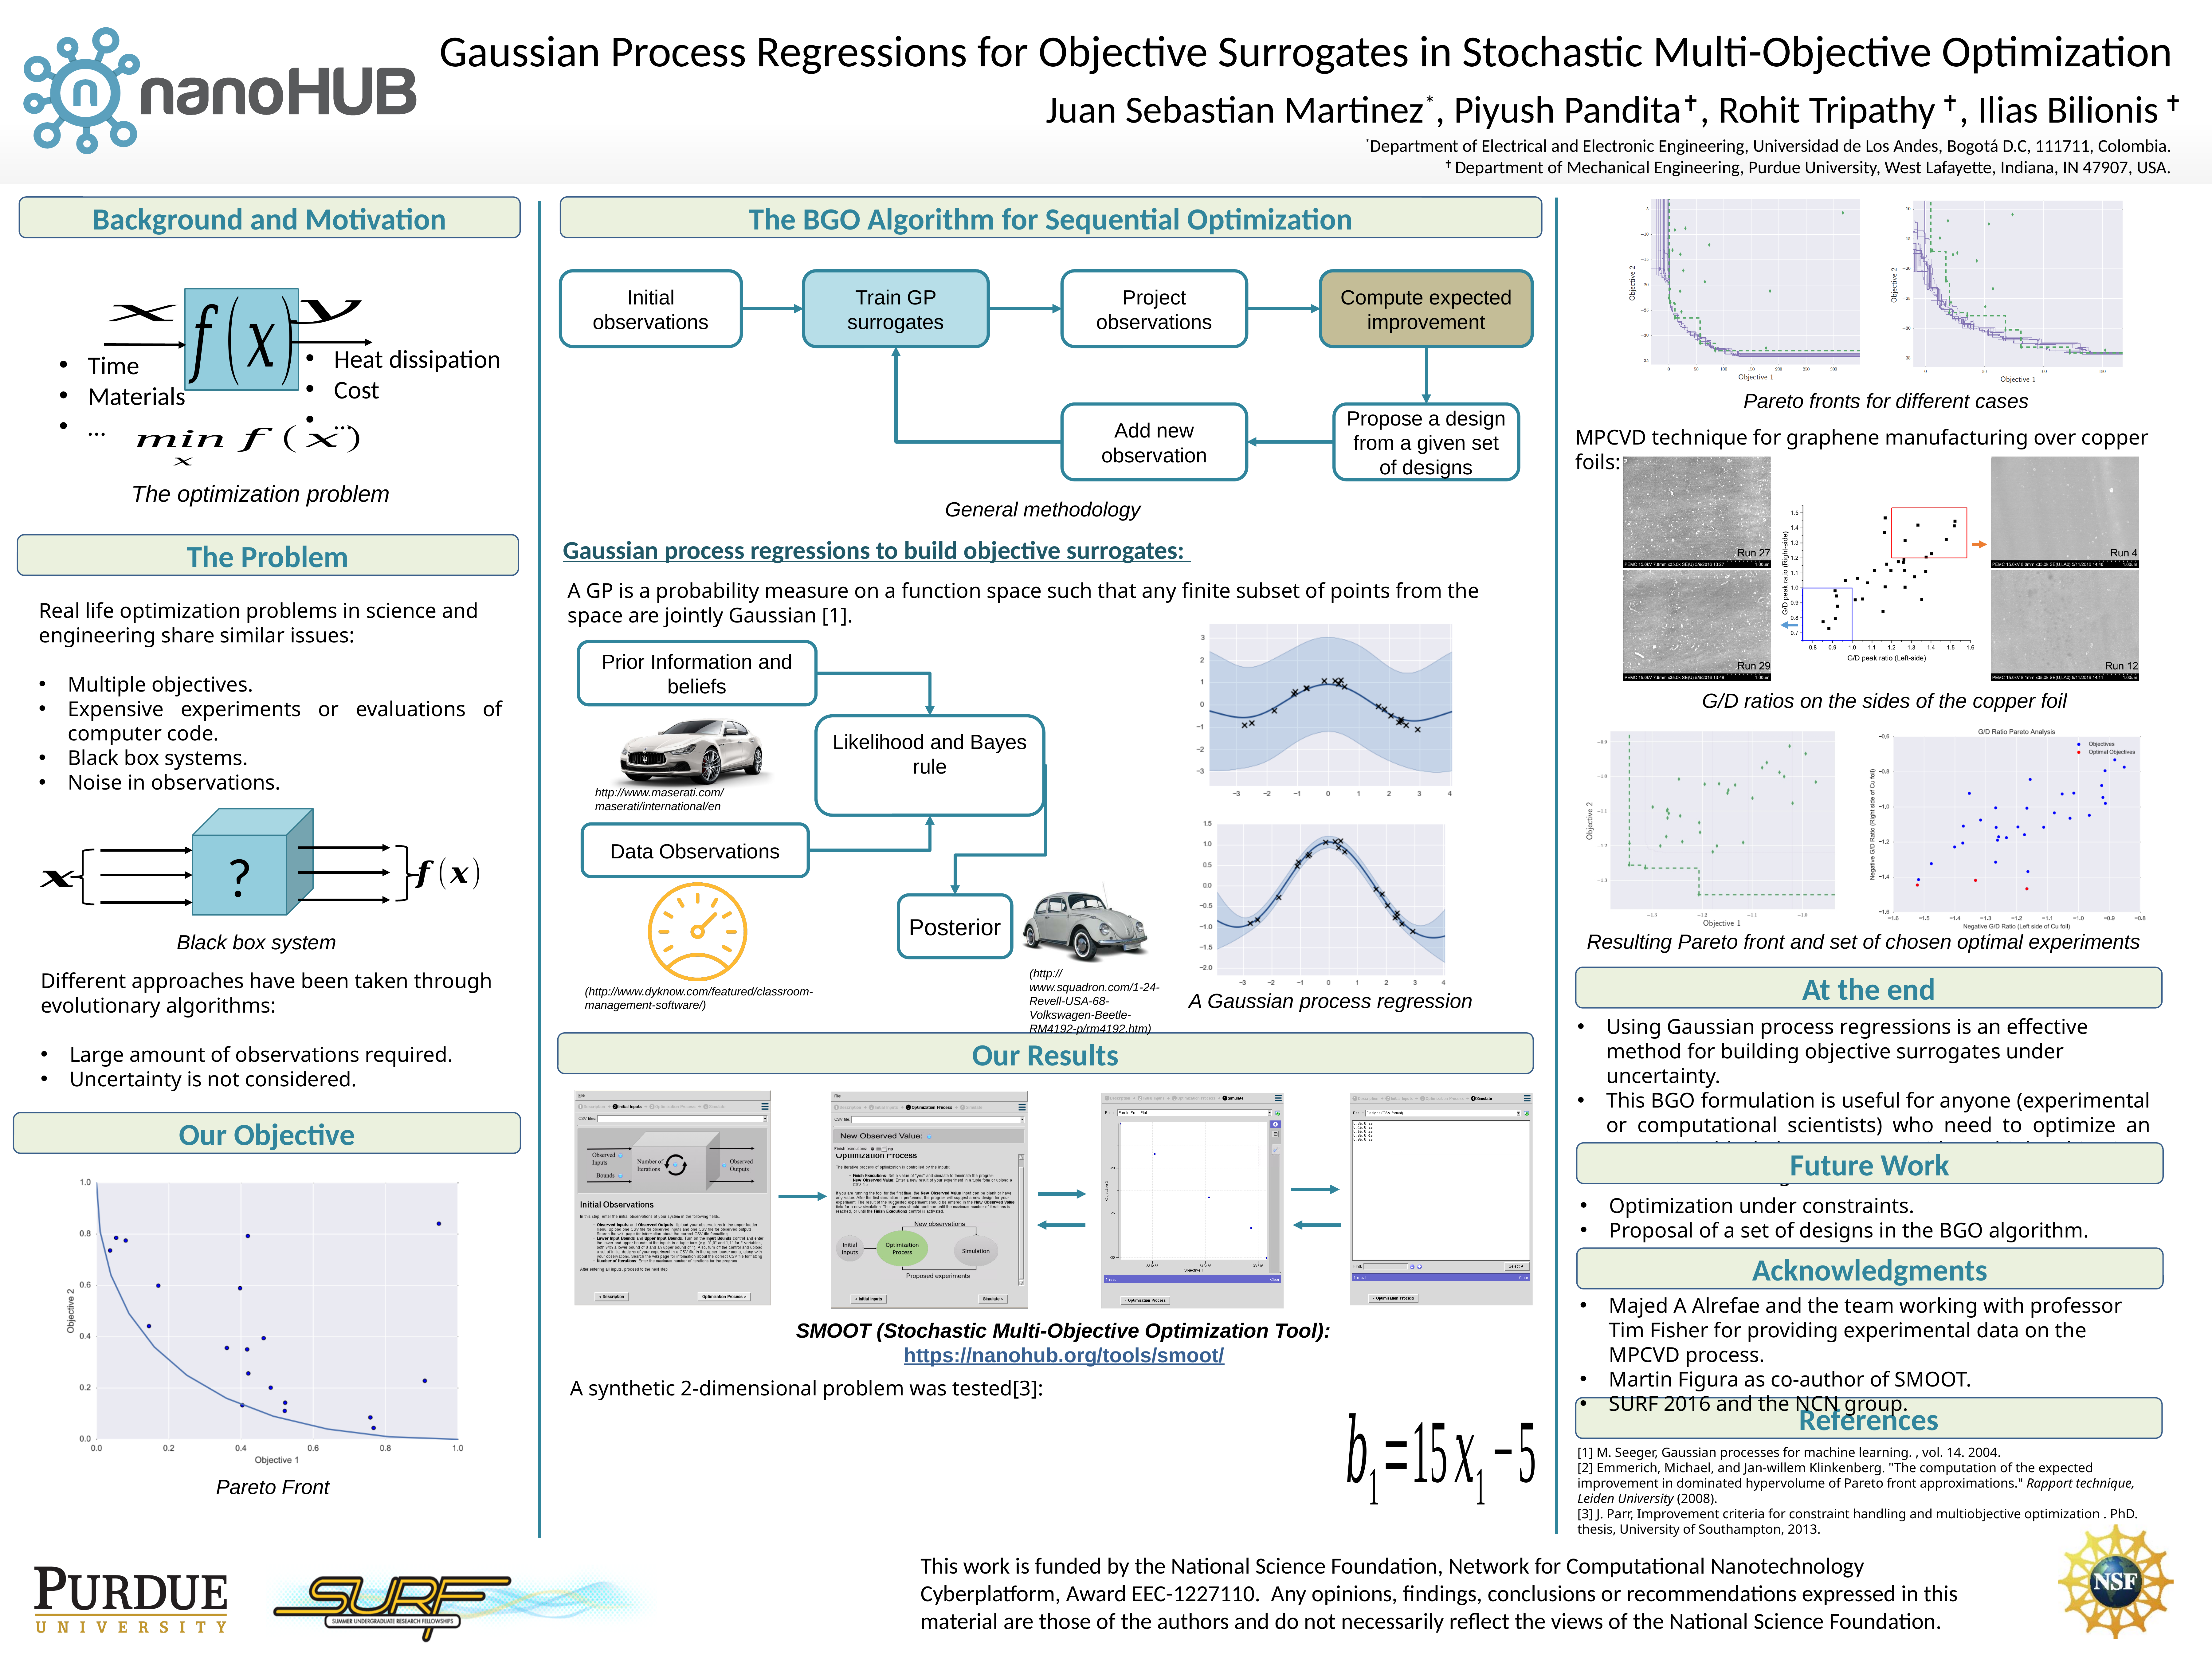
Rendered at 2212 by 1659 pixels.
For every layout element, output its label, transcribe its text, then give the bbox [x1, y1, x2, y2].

text_box SMOOT (Stochastic Multi-Objective Optimization Tool): https://nanohub.org/tools/smoot/ [791, 1315, 1337, 1369]
text_box Posterior [898, 894, 1013, 959]
text_box At the end [1575, 967, 2163, 1009]
text_box Prior Information and beliefs [578, 641, 817, 706]
picture [1101, 1093, 1284, 1308]
picture [1580, 726, 1840, 932]
picture [1018, 878, 1149, 963]
text_box Black box system [172, 927, 369, 956]
text_box G/D ratios on the sides of the copper foil [1698, 685, 2136, 715]
picture [1890, 199, 2125, 383]
picture [2058, 1539, 2174, 1639]
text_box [896, 346, 1062, 442]
text_box Gaussian process regressions to build objective surrogates: [558, 531, 1335, 567]
text_box A GP is a probability measure on a function space such that any finite subset of points from the space are jointly Gaussian [1]. [563, 575, 1543, 629]
picture [266, 1543, 657, 1659]
text_box Compute expected improvement [1320, 270, 1533, 347]
text_box The Problem [17, 534, 519, 576]
text_box (http://www.squadron.com/1-24-Revell-USA-68-Volkswagen-Beetle-RM4192-p/rm4192.htm) [1025, 963, 1166, 1037]
picture [34, 1567, 227, 1633]
picture [1623, 457, 2145, 681]
text_box The optimization problem [127, 476, 453, 509]
text_box Using Gaussian process regressions is an effective method for building objective surrogates under uncertainty. This BGO formulation is useful for anyone (experimental or computational scientists) who need to optimize an expensive black box process with multiple objectives under a finite budget. [1573, 1011, 2156, 1188]
text_box Real life optimization problems in science and engineering share similar issues: Multiple objectives. Expensive experiments or evaluations of computer code. Black box systems. Noise in observations. [34, 595, 508, 796]
text_box Our Objective [13, 1112, 521, 1154]
text_box Propose a design from a given set of designs [1333, 403, 1520, 480]
text_box Initial observations [559, 270, 742, 347]
text_box Resulting Pareto front and set of chosen optimal experiments [1582, 926, 2151, 955]
picture [830, 1091, 1028, 1308]
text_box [955, 765, 1044, 895]
text_box Pareto fronts for different cases [1739, 385, 2040, 415]
text_box *Department of Electrical and Electronic Engineering, Universidad de Los Andes, Bogotá D.C, 111711, Colombia. ✝ Department of Mechanical Engineering, Purdue University, West Lafayette, Indiana, IN 47907, USA. [712, 131, 2176, 179]
text_box http://www.maserati.com/maserati/international/en [590, 782, 771, 815]
picture [1196, 812, 1453, 987]
text_box Future Work [1576, 1142, 2164, 1184]
picture [575, 1090, 771, 1306]
picture [1350, 1093, 1533, 1306]
text_box Gaussian Process Regressions for Objective Surrogates in Stochastic Multi-Objective Optimization [426, 19, 2180, 79]
text_box The BGO Algorithm for Sequential Optimization [559, 196, 1543, 238]
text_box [36, 809, 483, 915]
text_box Juan Sebastian Martinez*, Piyush Pandita✝, Rohit Tripathy ✝, Ilias Bilionis ✝ [412, 81, 2189, 134]
text_box A Gaussian process regression [1184, 985, 1485, 1015]
text_box Majed A Alrefae and the team working with professor Tim Fisher for providing experimental data on the MPCVD process. Martin Figura as co-author of SMOOT. SURF 2016 and the NCN group. [1575, 1290, 2157, 1418]
text_box Background and Motivation [18, 196, 521, 238]
text_box General methodology [940, 494, 1307, 523]
text_box Data Observations [581, 823, 809, 877]
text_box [816, 673, 930, 716]
picture [61, 1171, 465, 1471]
text_box References [1575, 1397, 2163, 1439]
picture [643, 881, 751, 985]
picture [1864, 724, 2156, 934]
text_box Optimization under constraints. Proposal of a set of designs in the BGO algorithm. [1576, 1190, 2159, 1244]
text_box Acknowledgments [1576, 1247, 2164, 1290]
text_box Different approaches have been taken through evolutionary algorithms: Large amount of observations required. Uncertainty is not considered. [36, 965, 509, 1093]
text_box Project observations [1061, 270, 1248, 347]
text_box [1] M. Seeger, Gaussian processes for machine learning. , vol. 14. 2004. [2] Emmerich, Michael, and Jan-willem Klinkenberg. "The computation of the expected improvement in dominated hypervolume of Pareto front approximations." Rapport technique, Leiden University (2008). [3] J. Parr, Improvement criteria for constraint handling and multiobjective optimization . PhD. thesis, University of Southampton, 2013. [1573, 1442, 2177, 1539]
text_box Heat dissipation Cost … [301, 340, 513, 437]
text_box Our Results [557, 1032, 1534, 1074]
text_box Time Materials … [55, 346, 194, 443]
picture [1628, 197, 1863, 383]
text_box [104, 344, 186, 345]
text_box (http://www.dyknow.com/featured/classroom-management-software/) [580, 982, 820, 1014]
picture [1192, 621, 1458, 801]
picture [603, 708, 781, 797]
text_box Add new observation [1061, 403, 1248, 480]
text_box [808, 815, 930, 850]
text_box Train GP surrogates [803, 270, 989, 347]
text_box MPCVD technique for graphene manufacturing over copper foils: [1571, 422, 2172, 476]
text_box Pareto Front [211, 1473, 355, 1501]
